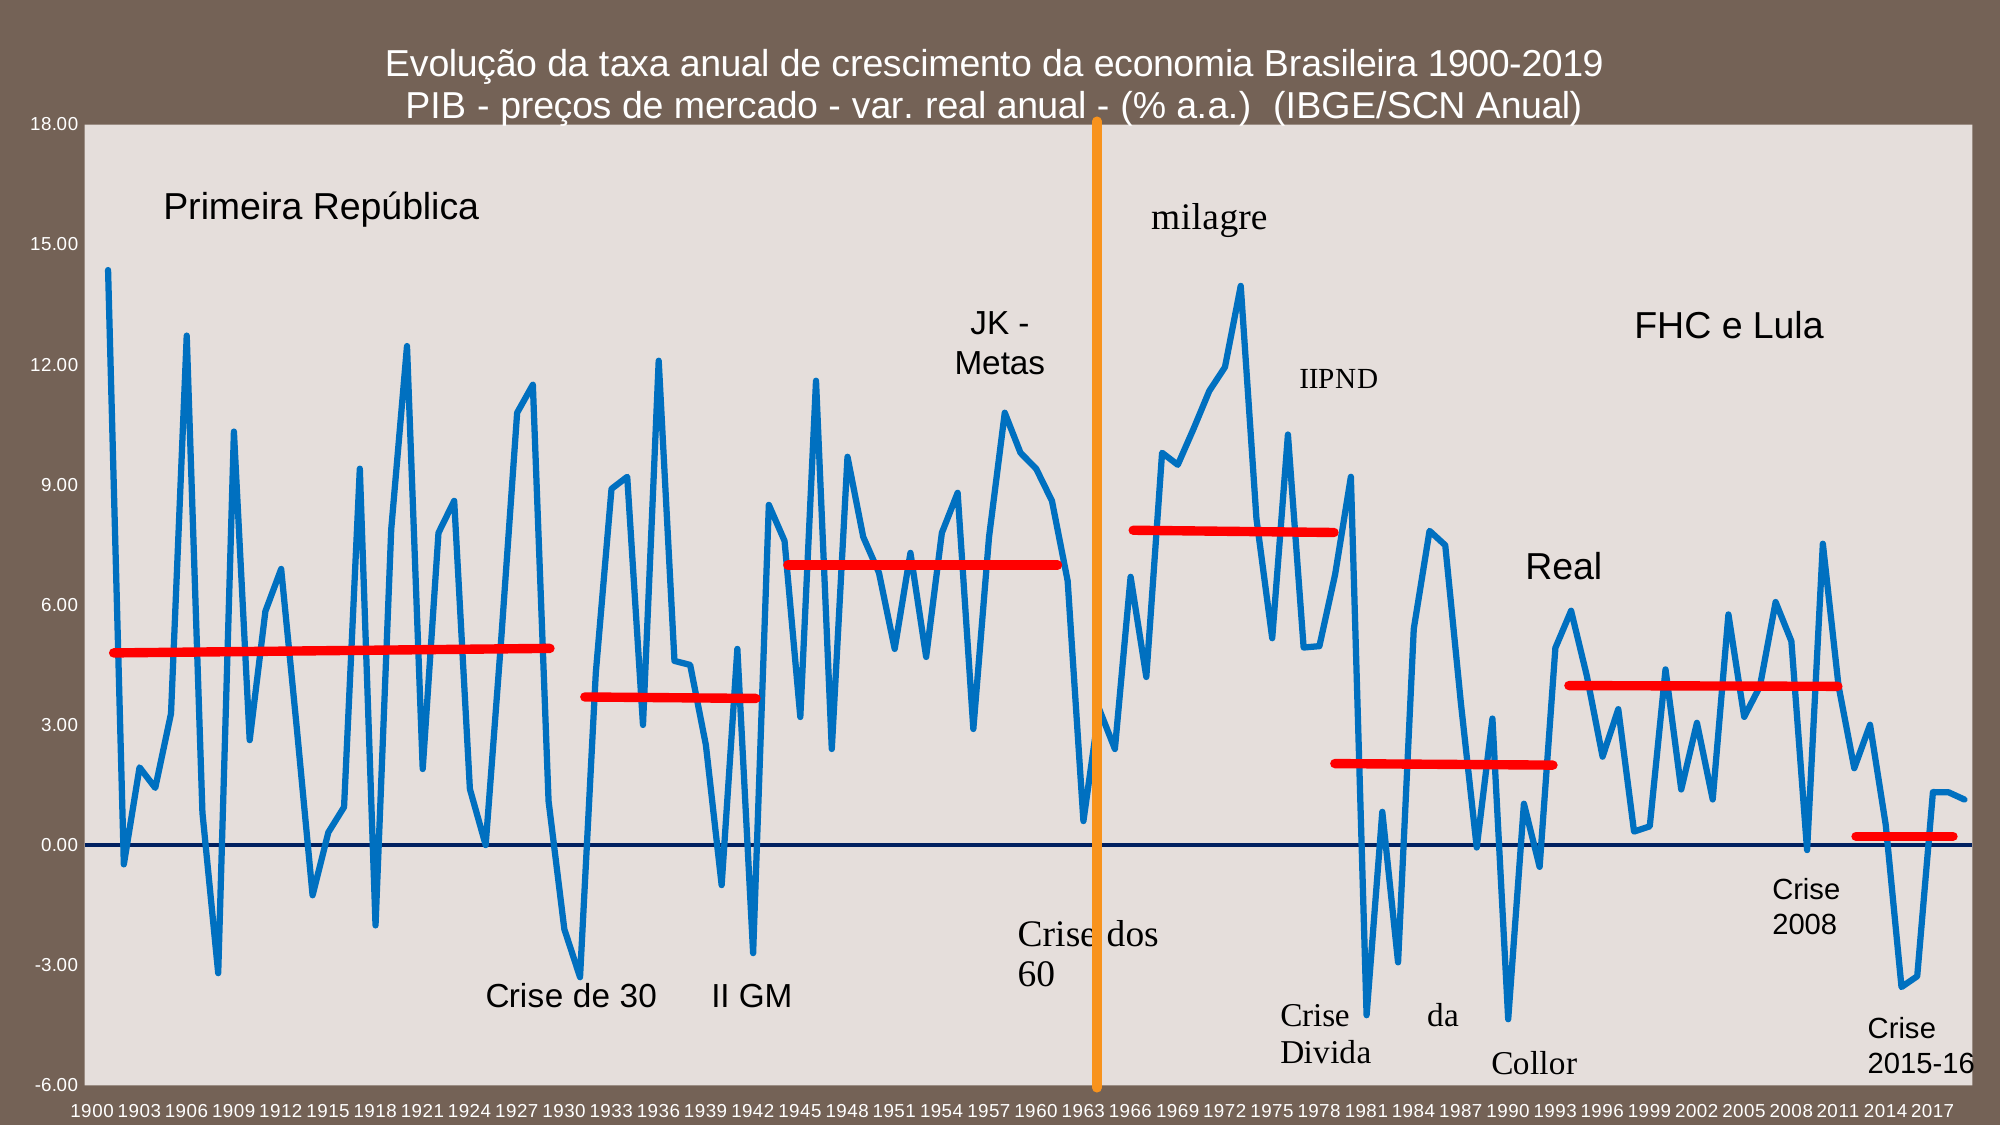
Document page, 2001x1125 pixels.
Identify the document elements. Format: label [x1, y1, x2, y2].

chart [0, 0, 2000, 1125]
